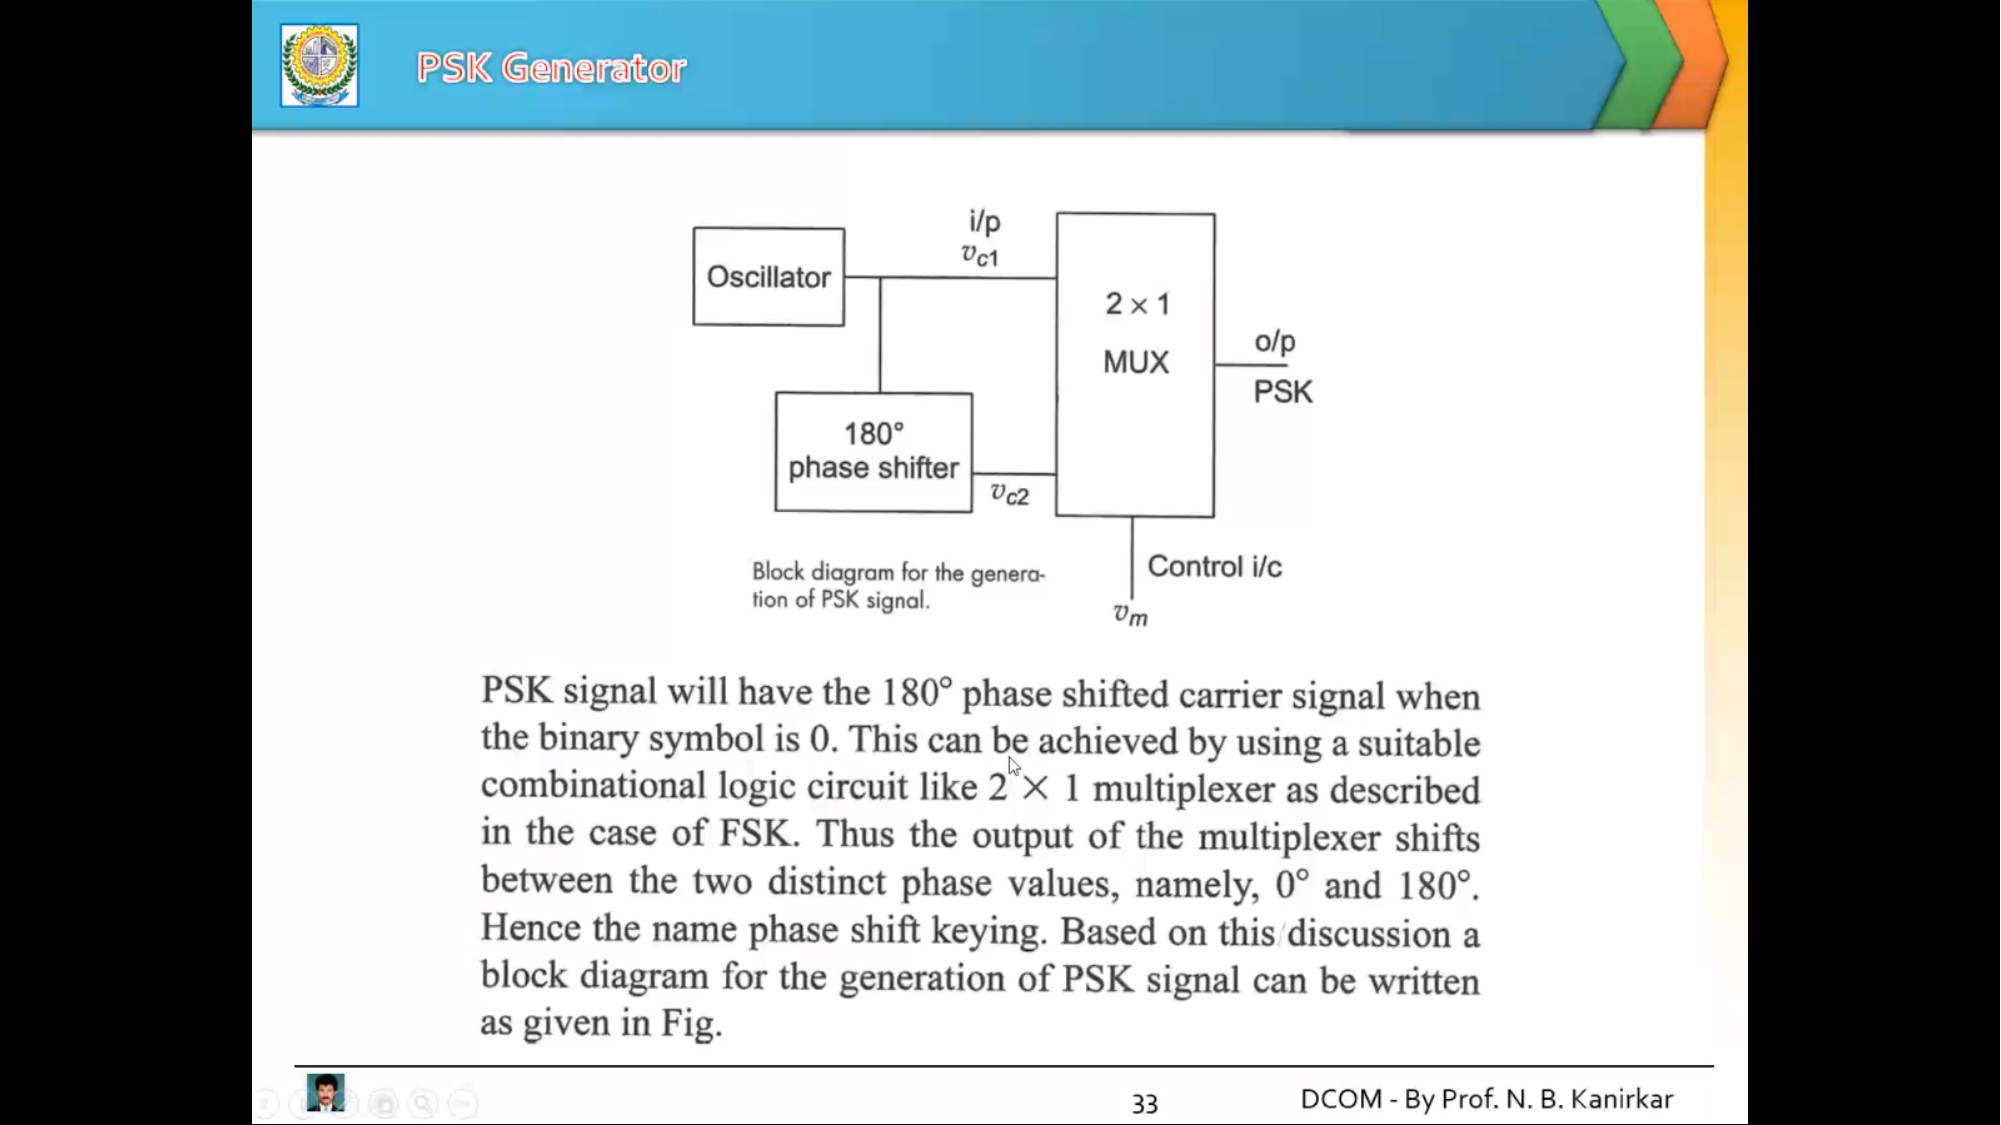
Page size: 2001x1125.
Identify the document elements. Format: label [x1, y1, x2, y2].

list [252, 0, 1748, 1124]
